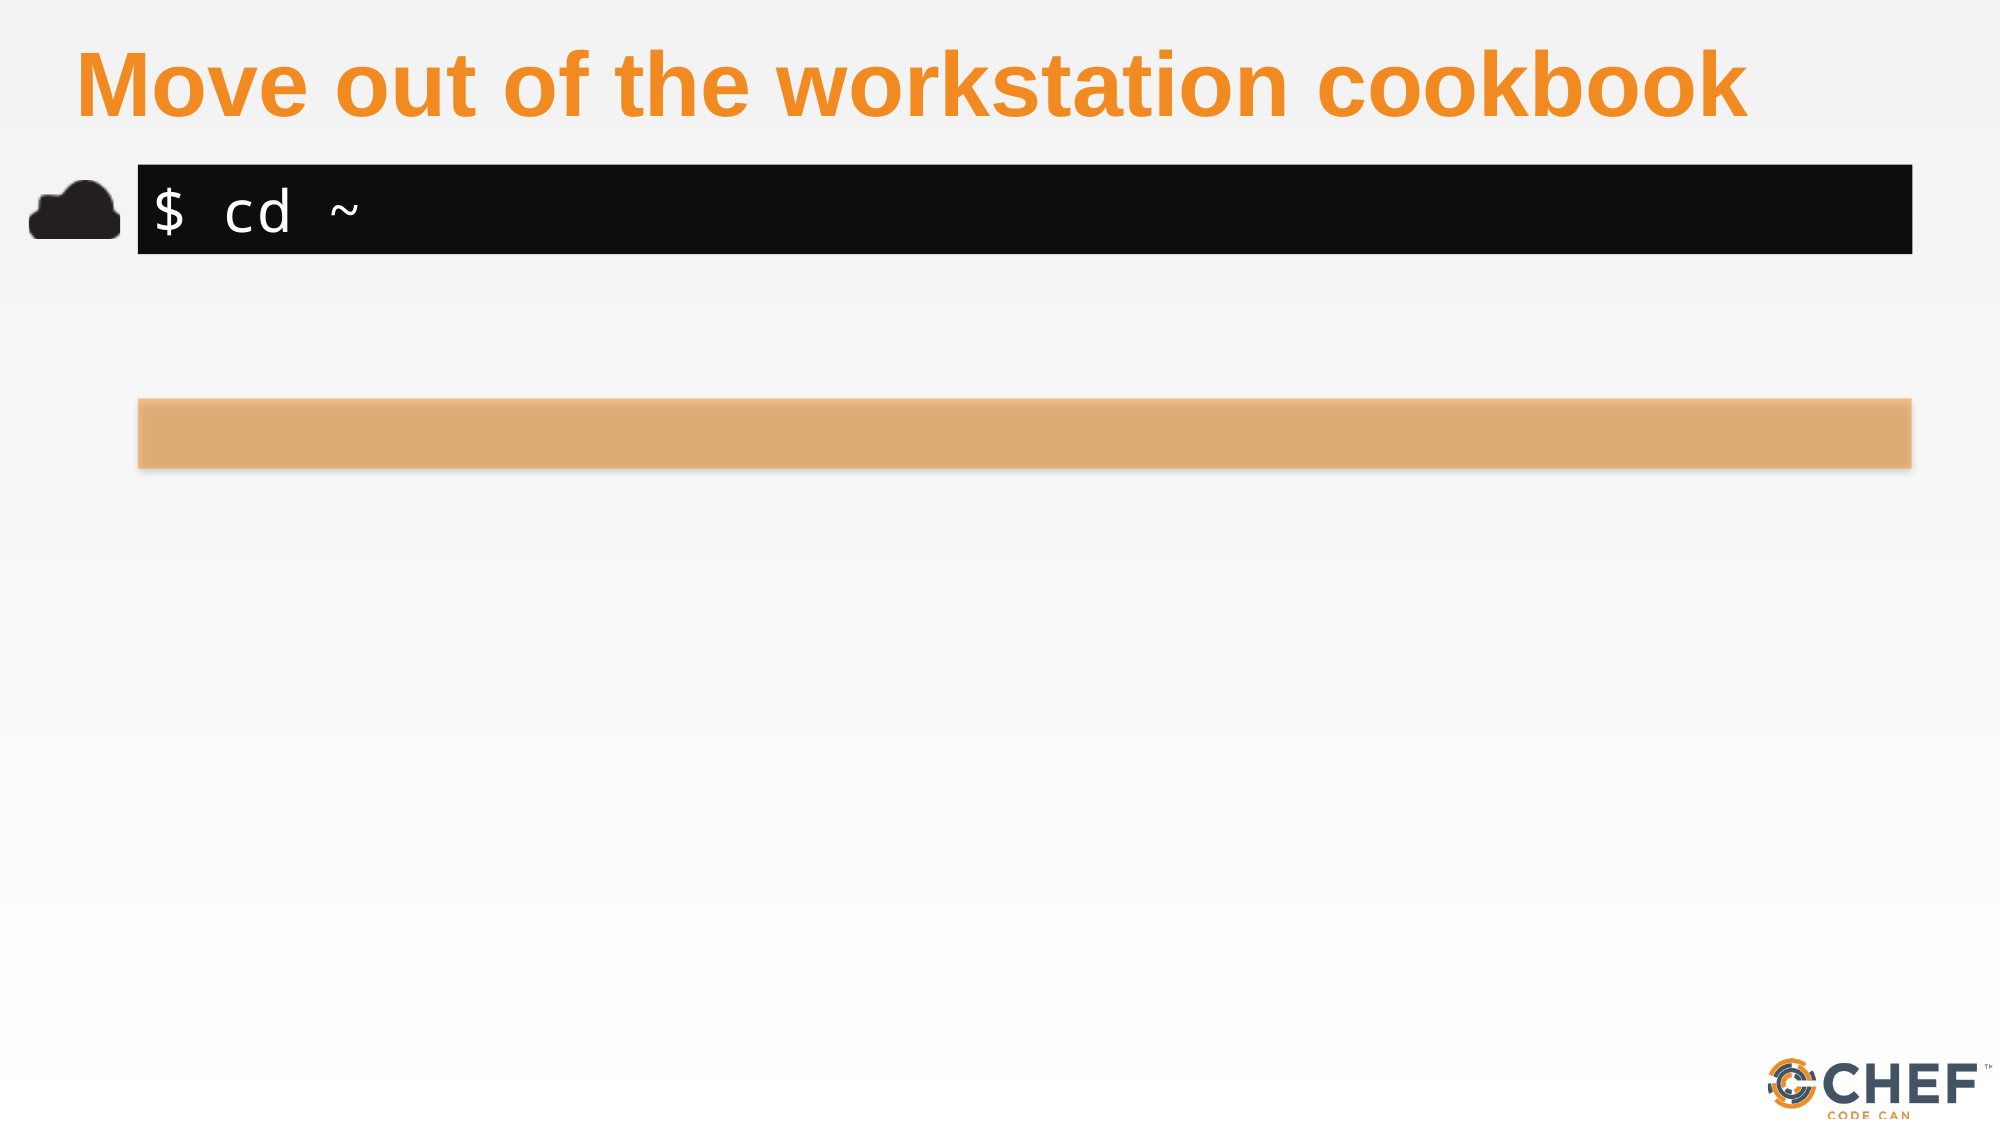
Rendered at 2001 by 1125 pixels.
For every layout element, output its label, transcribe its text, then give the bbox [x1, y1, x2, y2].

list $ cd ~ [137, 164, 1913, 255]
title Move out of the workstation cookbook [75, 37, 1913, 140]
